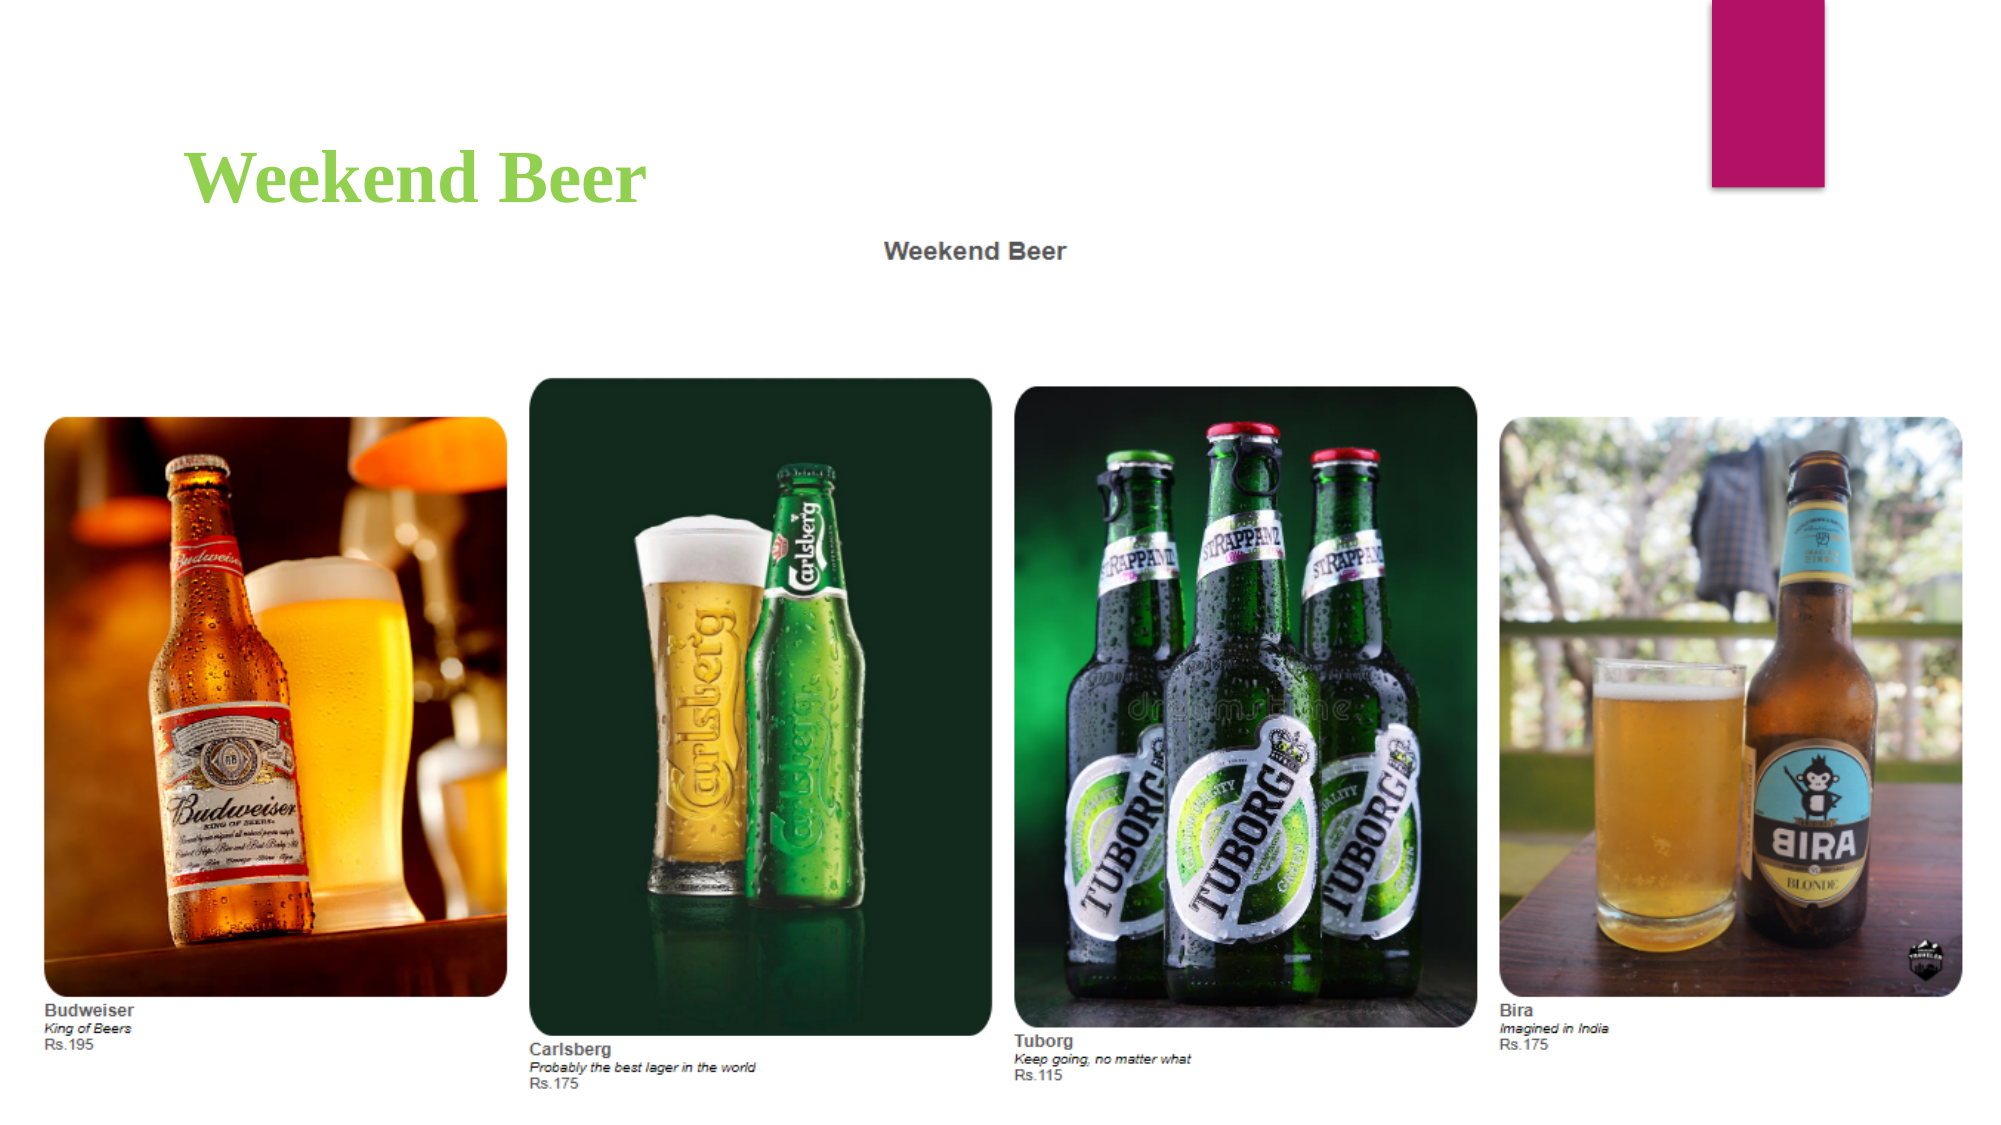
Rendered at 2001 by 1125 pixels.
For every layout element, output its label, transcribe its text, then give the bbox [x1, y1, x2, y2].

picture [0, 235, 1970, 1100]
text_box Weekend Beer [169, 119, 763, 225]
